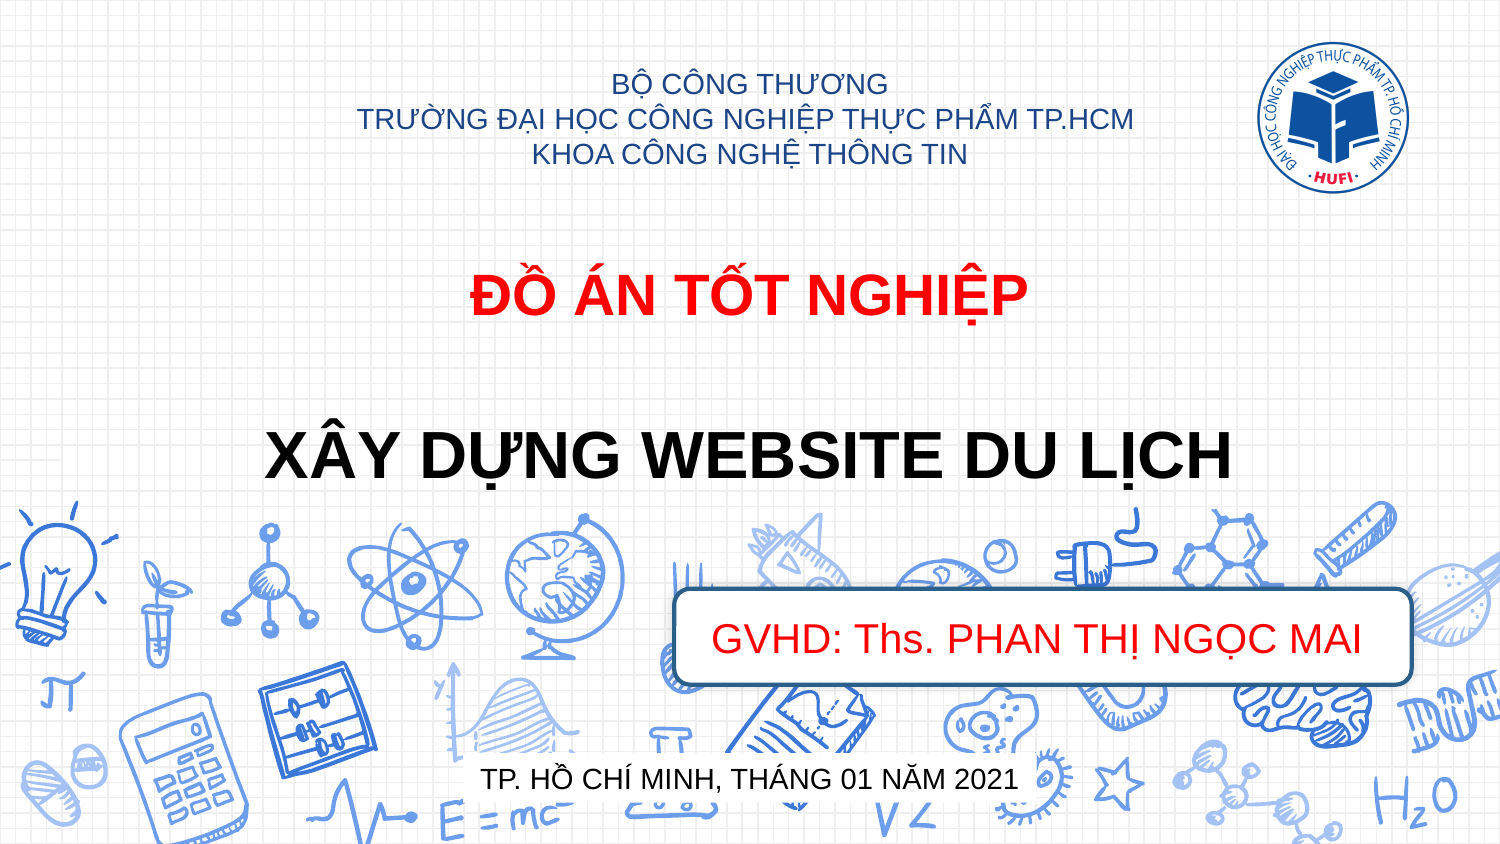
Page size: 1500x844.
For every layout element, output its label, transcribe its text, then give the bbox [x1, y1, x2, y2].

picture [1254, 39, 1412, 196]
text_box XÂY DỰNG WEBSITE DU LỊCH [192, 404, 1308, 499]
text_box GVHD: Ths. PHAN THỊ NGỌC MAI [672, 586, 1414, 687]
text_box TP. HỒ CHÍ MINH, THÁNG 01 NĂM 2021 [463, 753, 1037, 803]
text_box ĐỒ ÁN TỐT NGHIỆP [321, 250, 1179, 335]
title BỘ CÔNG THƯƠNG TRƯỜNG ĐẠI HỌC CÔNG NGHIỆP THỰC PHẨM TP.HCM KHOA CÔNG NGHỆ THÔNG TIN [245, 40, 1252, 196]
